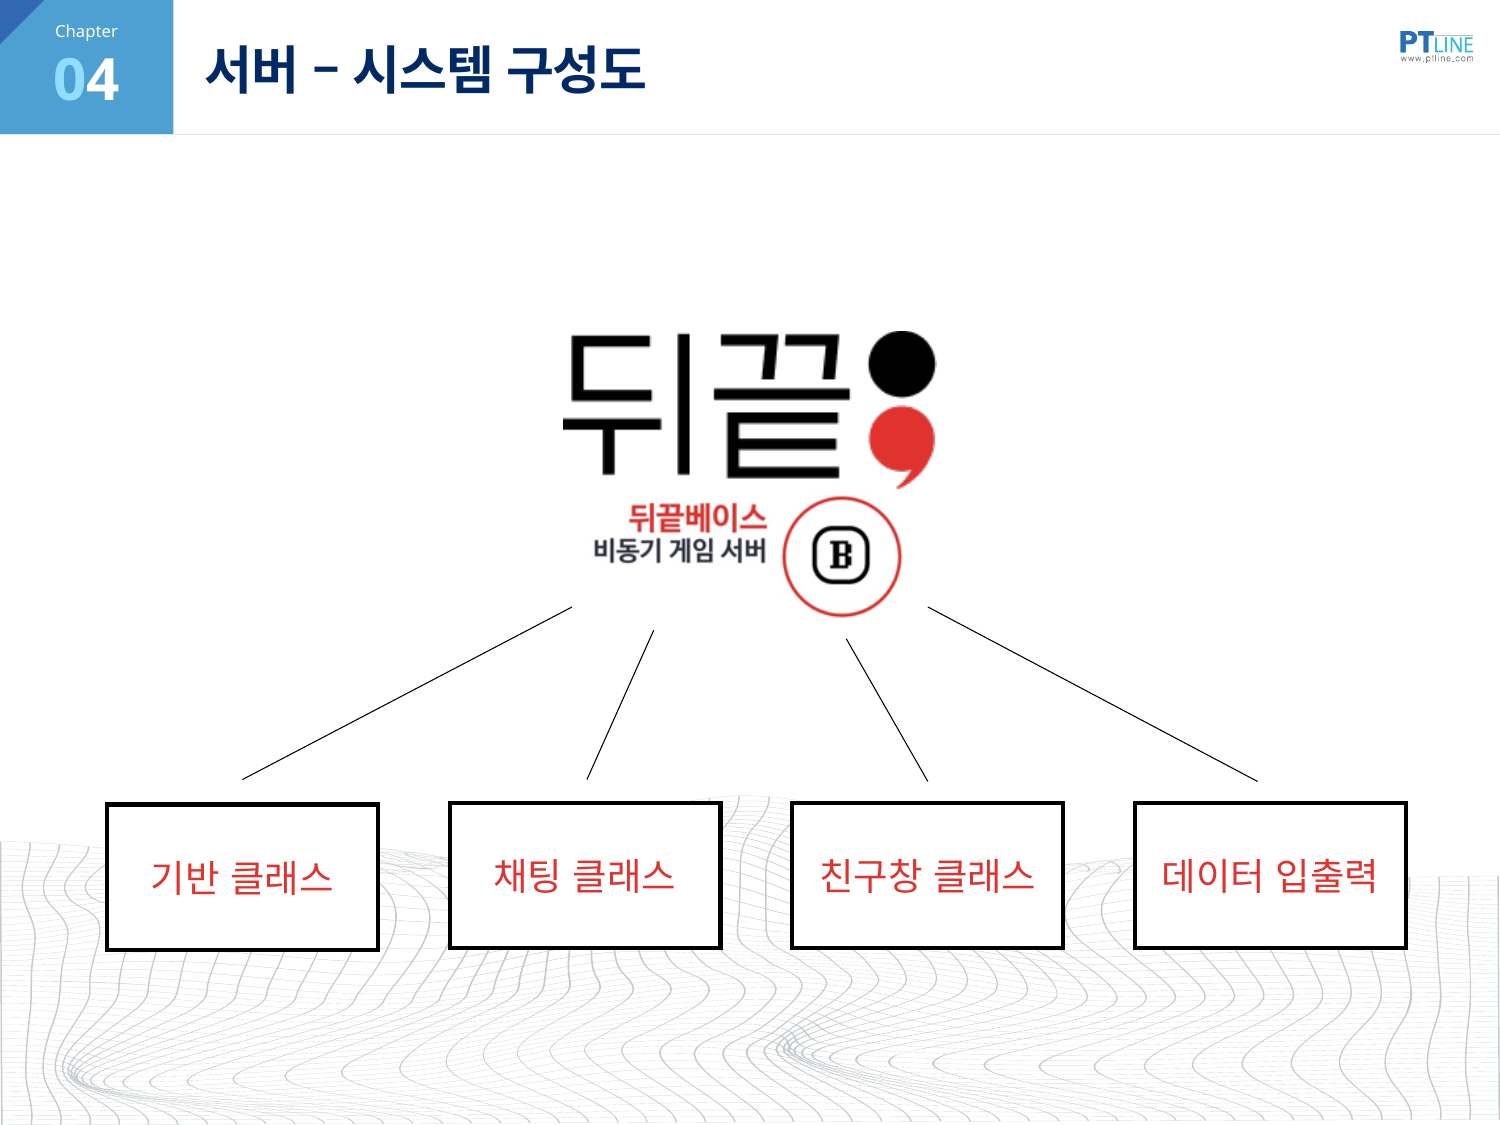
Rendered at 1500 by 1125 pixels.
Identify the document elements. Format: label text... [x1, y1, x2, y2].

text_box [242, 606, 573, 780]
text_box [846, 638, 928, 782]
text_box [187, 124, 1500, 202]
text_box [927, 606, 1258, 782]
text_box 기반 클래스 [106, 803, 379, 951]
text_box 04 [22, 35, 151, 120]
title 서버 – 시스템 구성도 [189, 37, 1484, 124]
text_box 데이터 입출력 [1134, 802, 1407, 949]
picture [563, 331, 937, 631]
text_box 친구창 클래스 [791, 802, 1064, 949]
text_box 채팅 클래스 [449, 802, 721, 949]
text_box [586, 630, 654, 780]
